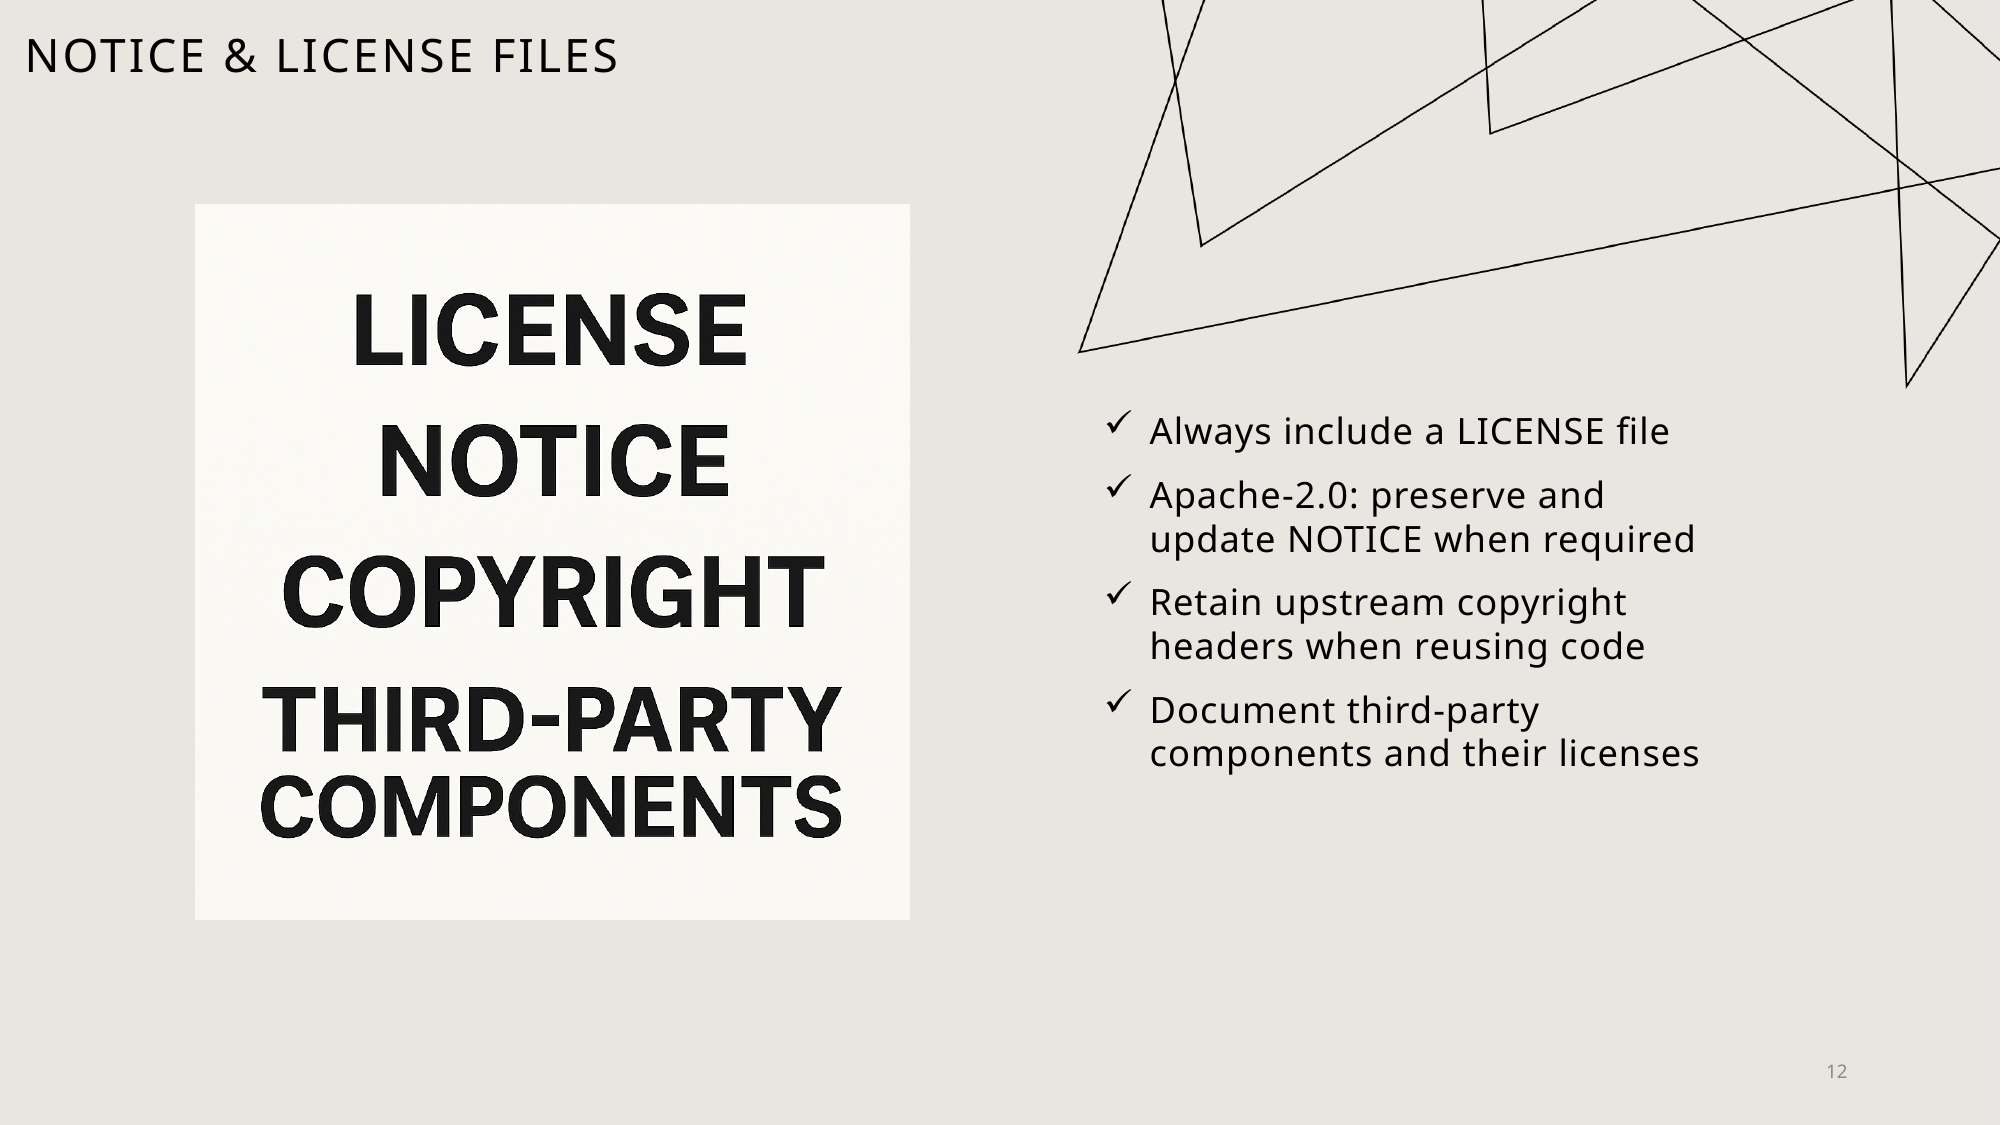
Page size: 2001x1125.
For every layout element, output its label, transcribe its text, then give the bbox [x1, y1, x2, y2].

slide_number 12 [1412, 1042, 1863, 1103]
picture [1034, 0, 2000, 389]
list Always include a LICENSE file Apache‑2.0: preserve and update NOTICE when required Retain upstream copyright headers when reusing code Document third‑party components and their licenses [1089, 408, 1719, 810]
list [195, 205, 911, 920]
title NOTICE & LICENSE Files [9, 16, 669, 90]
